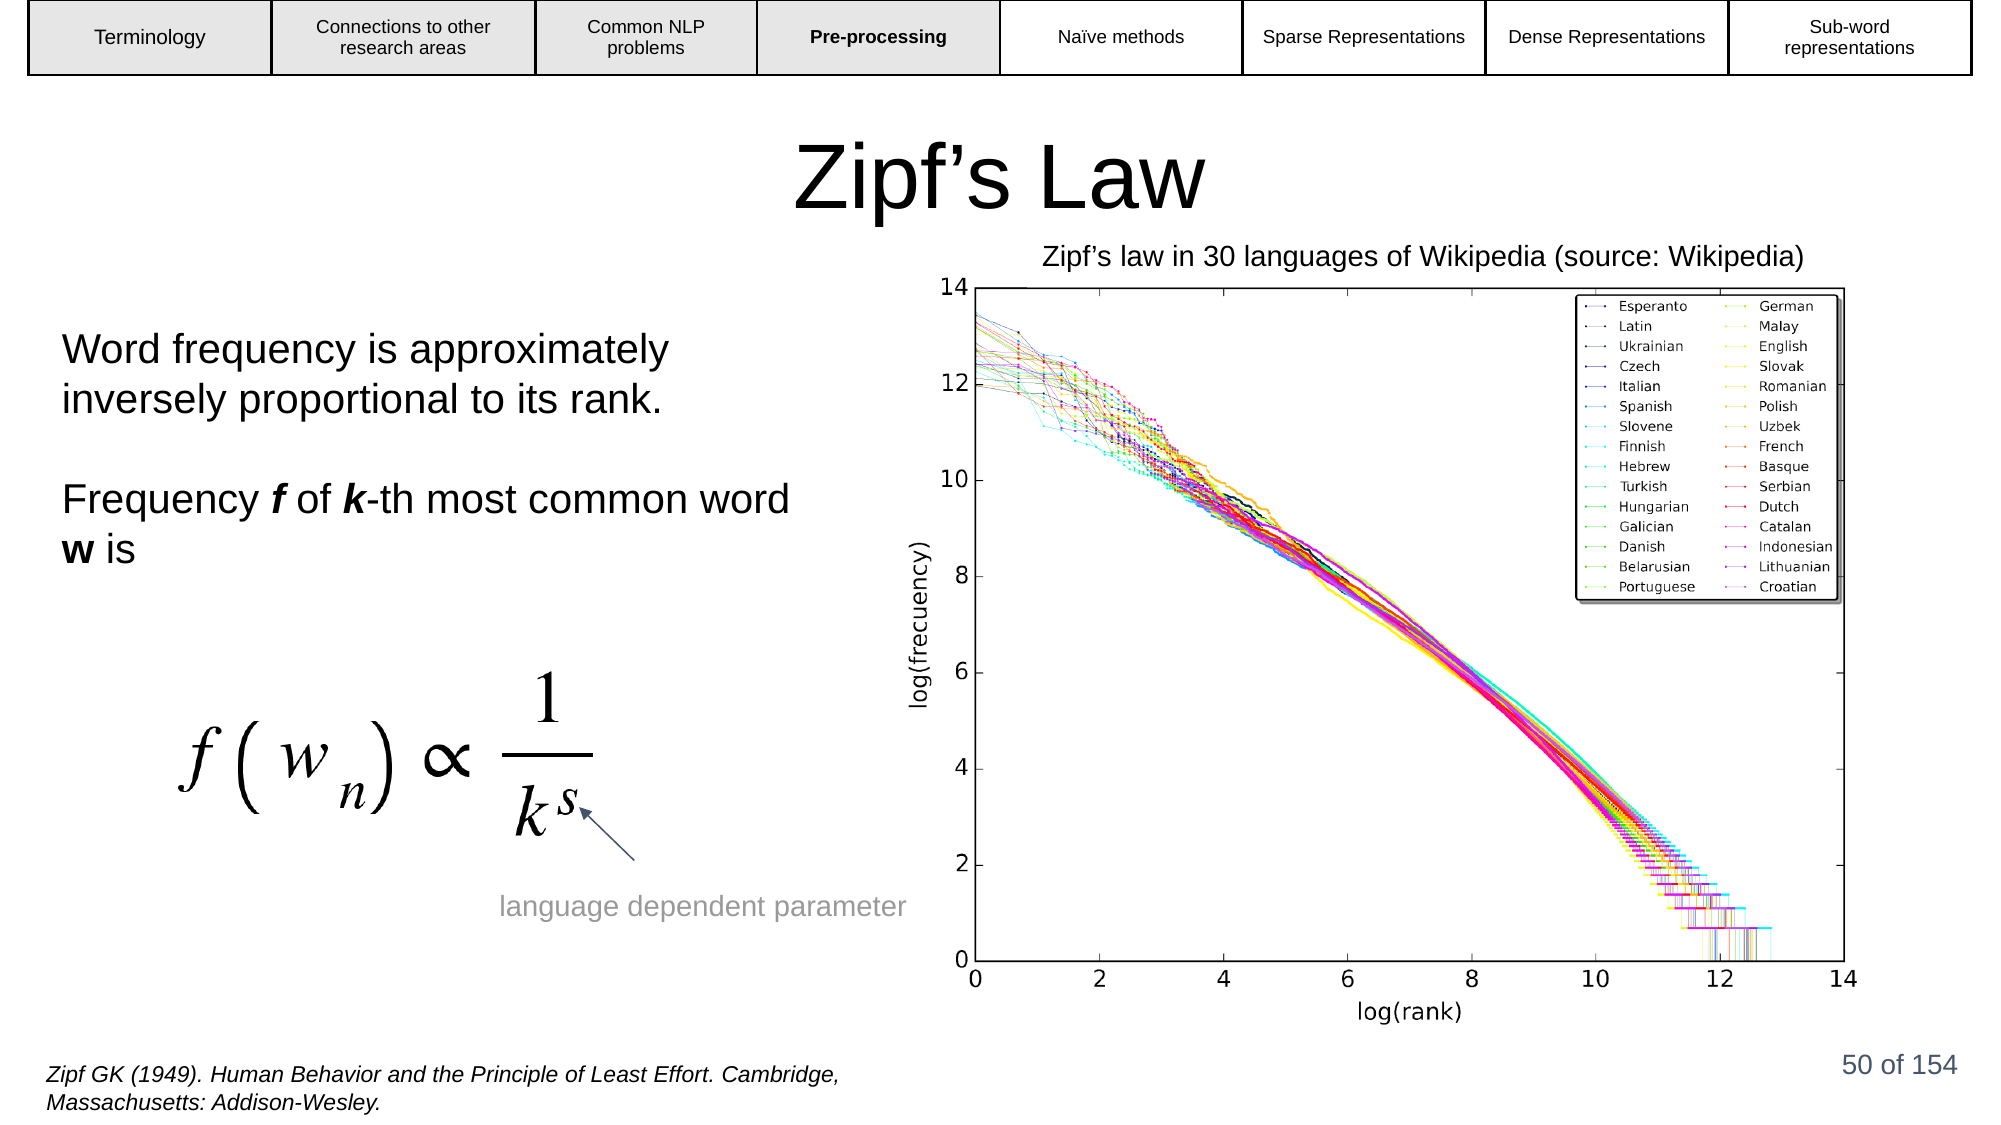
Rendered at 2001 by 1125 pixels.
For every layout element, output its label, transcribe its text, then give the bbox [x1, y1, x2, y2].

text_box language dependent parameter [484, 872, 830, 938]
table_header Common NLP problems [537, 1, 756, 74]
table_header Sub-word representations [1730, 1, 1970, 74]
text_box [578, 806, 635, 861]
picture [835, 204, 1956, 1046]
table_header Sparse Representations [1244, 1, 1484, 74]
table_header Pre-processing [758, 1, 999, 74]
picture [178, 671, 601, 836]
table_header Terminology [30, 1, 270, 74]
table_header Naïve methods [1001, 1, 1241, 74]
table_header Dense Representations [1487, 1, 1727, 74]
slide_number ‹#› of 154 [1708, 1019, 1974, 1106]
title Zipf’s Law [68, 97, 1932, 223]
text_box Zipf GK (1949). Human Behavior and the Principle of Least Effort. Cambridge, Massachusetts: Addison-Wesley. [31, 1044, 981, 1125]
text_box Word frequency is approximately inversely proportional to its rank. Frequency f of k-th most common word w is [46, 306, 808, 587]
table_header Connections to other research areas [273, 1, 534, 74]
